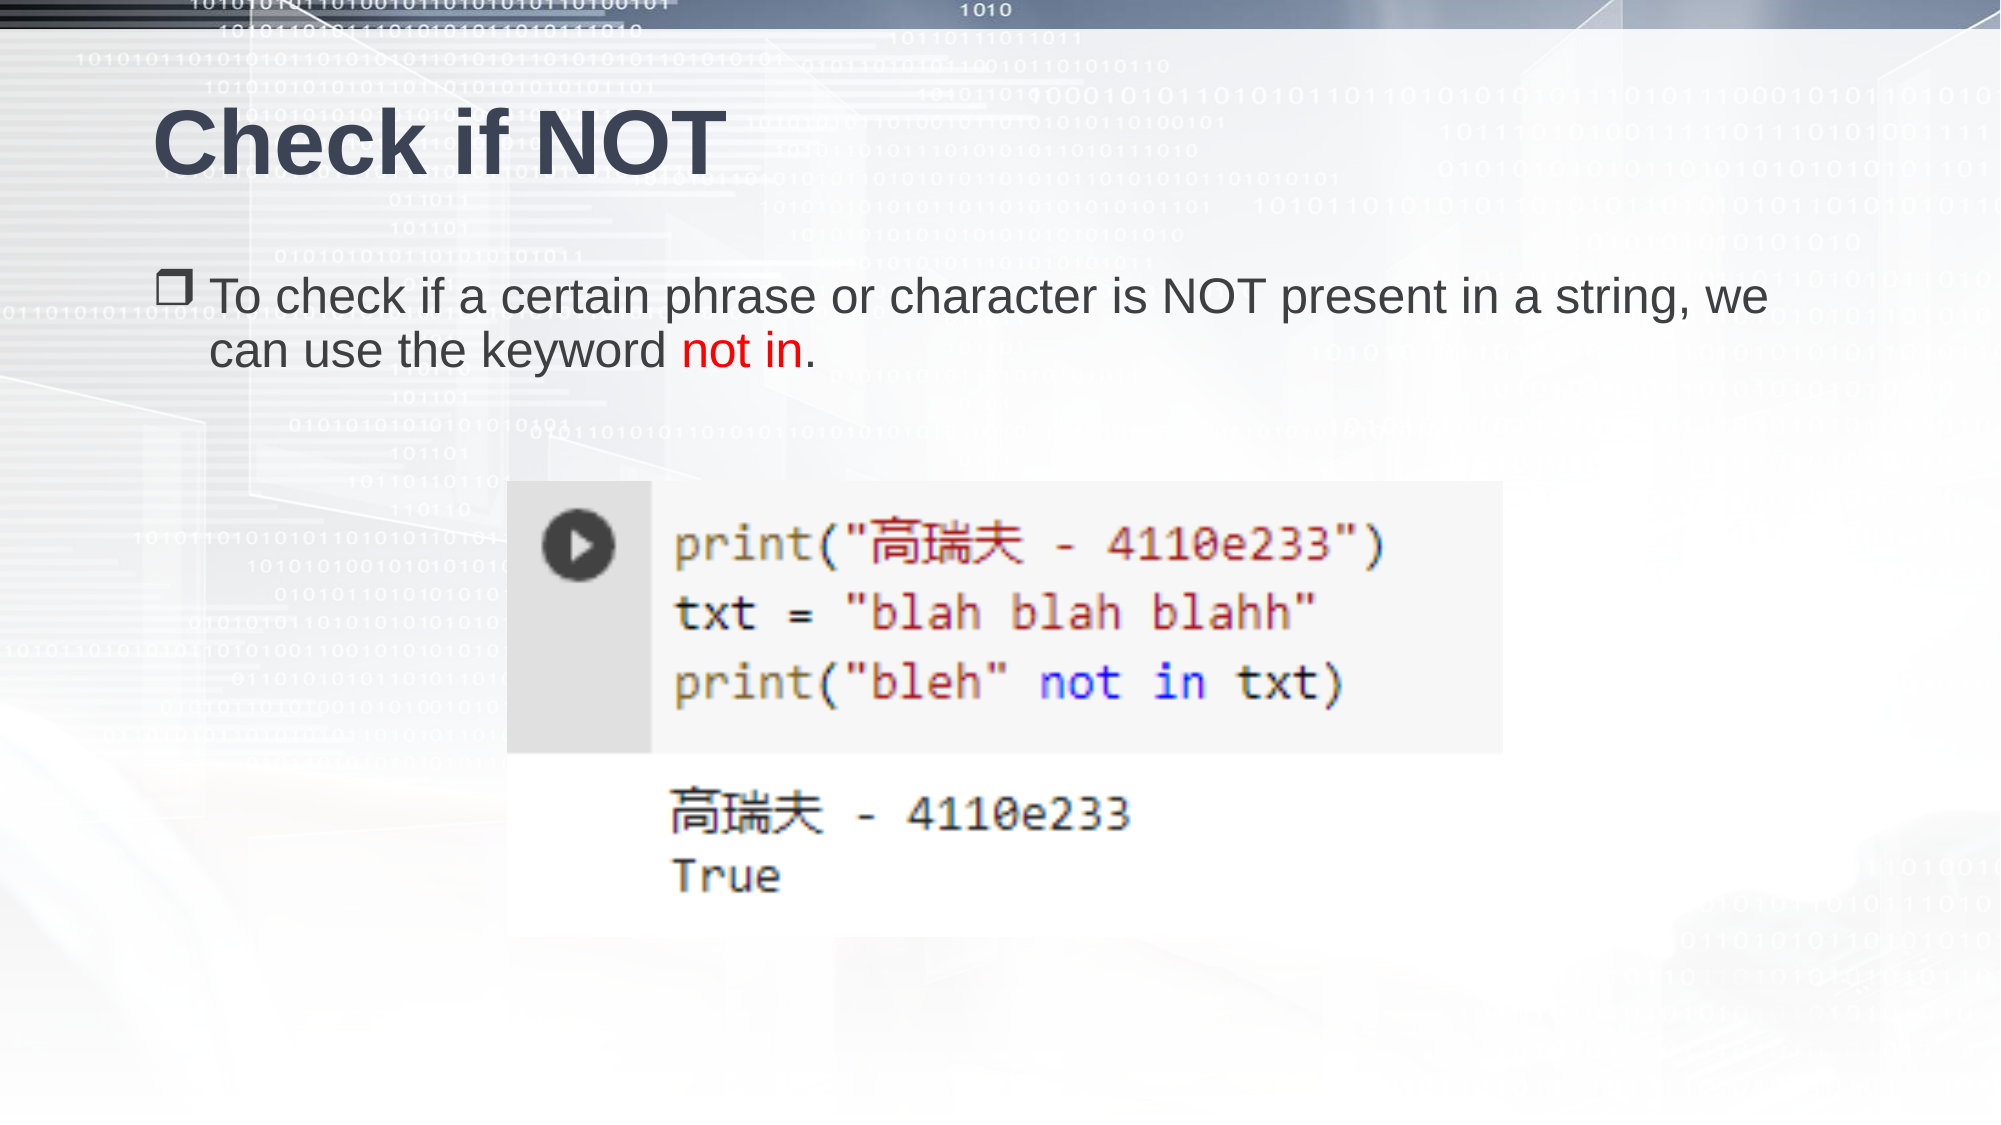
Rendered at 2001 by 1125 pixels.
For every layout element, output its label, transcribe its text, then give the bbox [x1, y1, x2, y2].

title Check if NOT [137, 59, 1863, 230]
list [507, 481, 1503, 937]
list To check if a certain phrase or character is NOT present in a string, we can use the keyword not in. [137, 262, 1863, 1014]
picture [0, 0, 2001, 1125]
